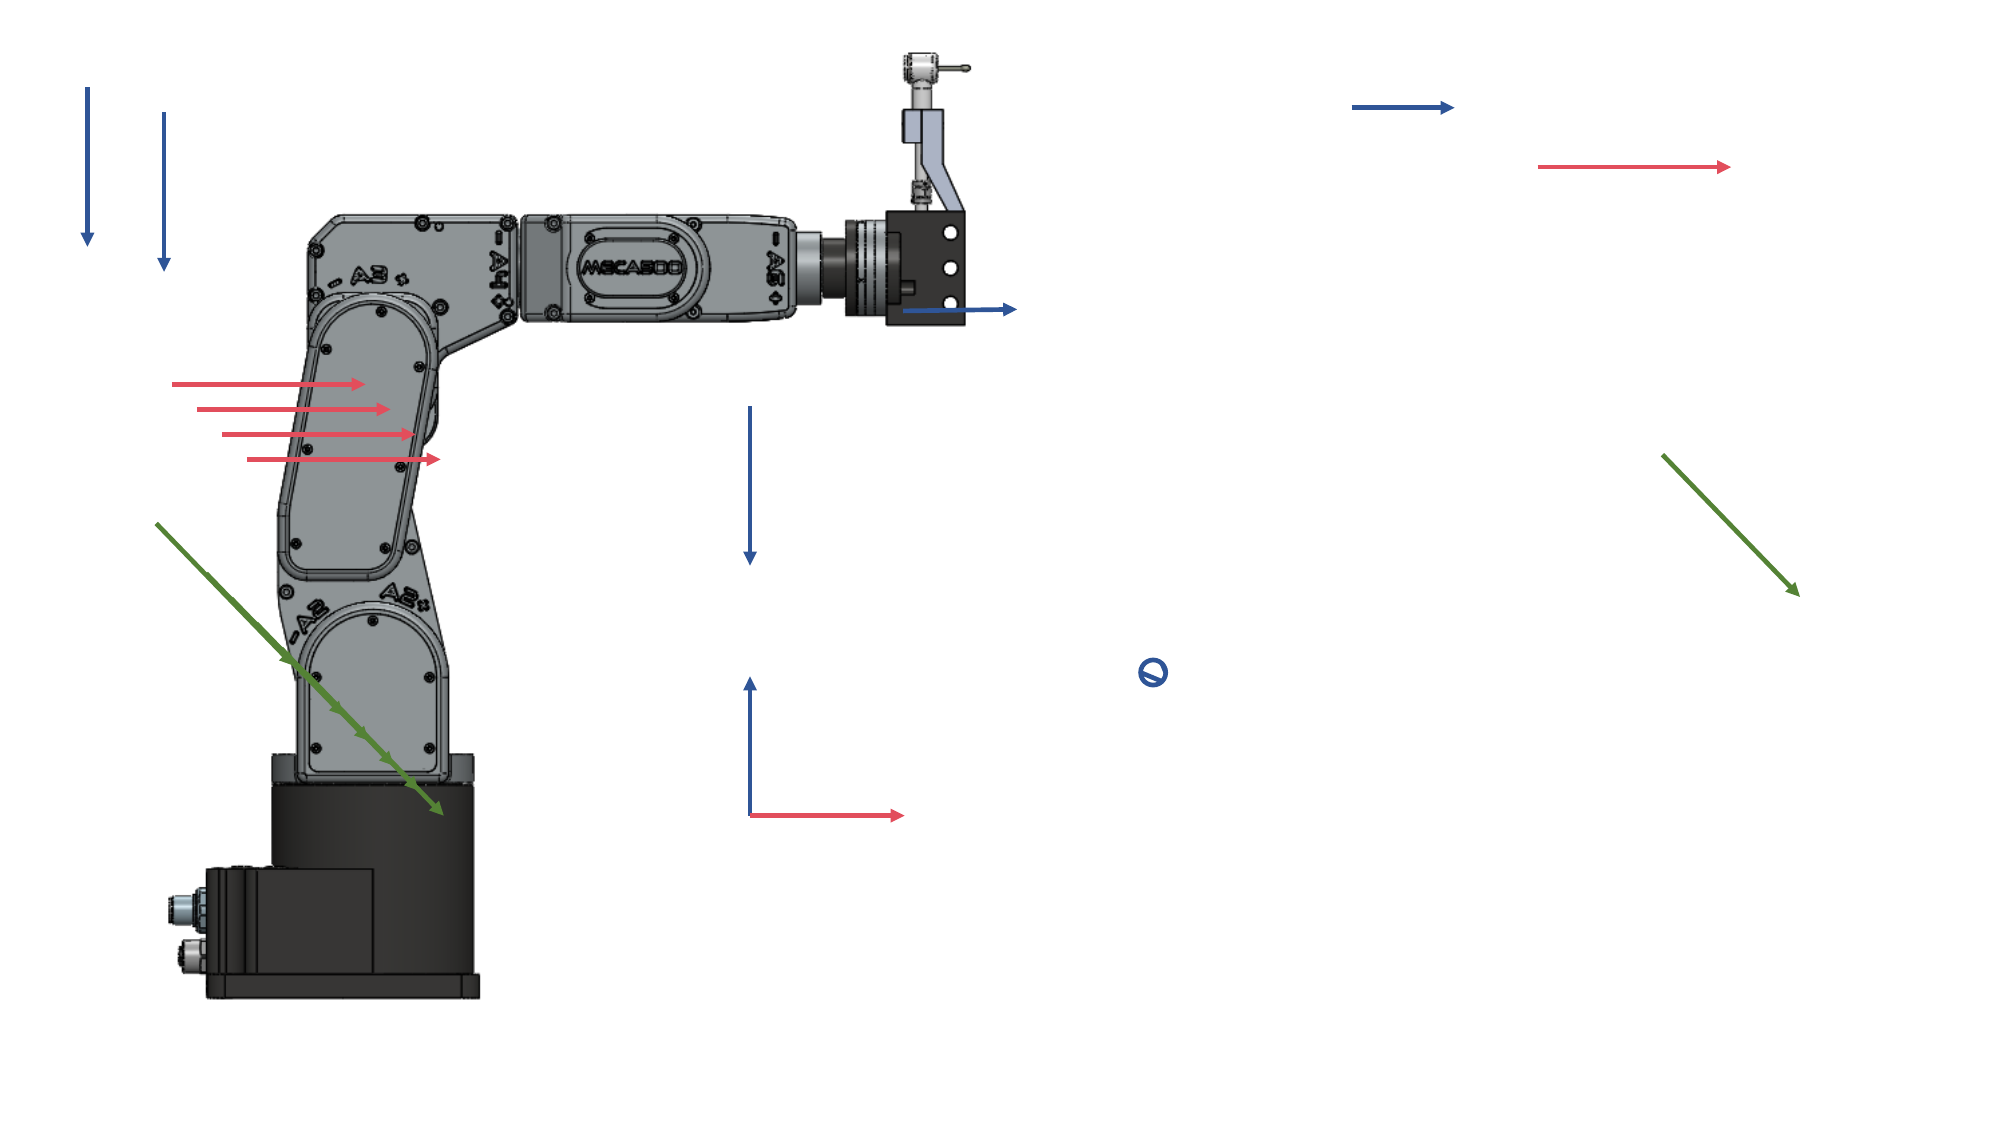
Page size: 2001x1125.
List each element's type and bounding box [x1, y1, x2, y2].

text_box [156, 523, 294, 666]
text_box [306, 673, 444, 816]
text_box [231, 598, 369, 741]
text_box [281, 648, 419, 791]
text_box [1140, 659, 1166, 686]
picture [111, 34, 1022, 1017]
text_box [256, 623, 394, 766]
text_box [1662, 454, 1800, 597]
text_box [206, 573, 344, 716]
